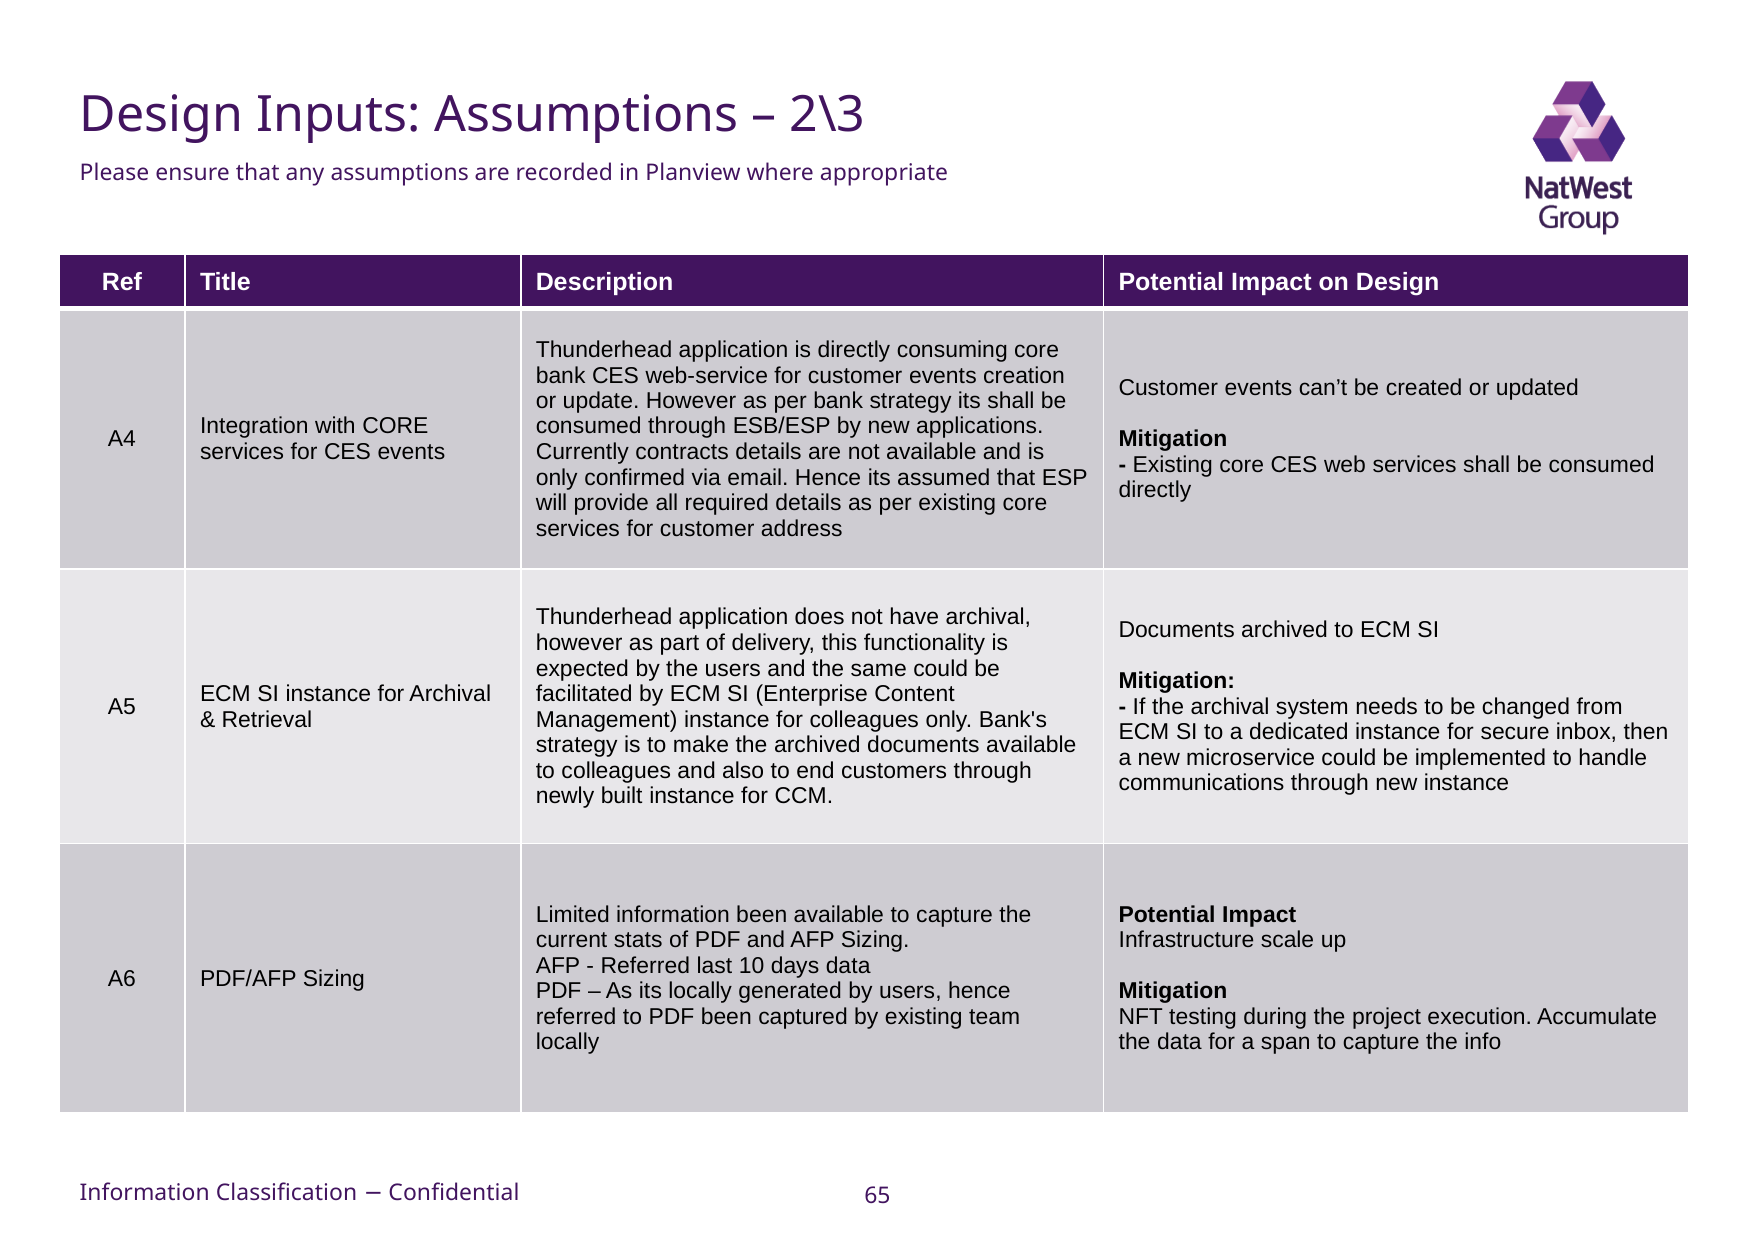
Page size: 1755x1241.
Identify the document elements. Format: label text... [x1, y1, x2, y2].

table_cell A4 [60, 311, 184, 568]
table_cell A6 [60, 844, 184, 1112]
table_cell PDF/AFP Sizing [186, 844, 520, 1112]
table_cell Thunderhead application is directly consuming core bank CES web-service for customer events creation or update. However as per bank strategy its shall be consumed through ESB/ESP by new applications. Currently contracts details are not available and is only confirmed via email. Hence its assumed that ESP will provide all required details as per existing core services for customer address [522, 311, 1103, 568]
table_header Ref [60, 255, 184, 306]
table_header Description [522, 255, 1103, 306]
table_cell Documents archived to ECM SI Mitigation: - If the archival system needs to be changed from ECM SI to a dedicated instance for secure inbox, then a new microservice could be implemented to handle communications through new instance [1104, 570, 1688, 843]
text_box Please ensure that any assumptions are recorded in Planview where appropriate [79, 157, 1675, 216]
table_header Potential Impact on Design [1104, 255, 1688, 306]
table_cell Potential Impact Infrastructure scale up Mitigation NFT testing during the project execution. Accumulate the data for a span to capture the info [1104, 844, 1688, 1112]
table_cell Customer events can’t be created or updated Mitigation - Existing core CES web services shall be consumed directly [1104, 311, 1688, 568]
table_cell Thunderhead application does not have archival, however as part of delivery, this functionality is expected by the users and the same could be facilitated by ECM SI (Enterprise Content Management) instance for colleagues only. Bank's strategy is to make the archived documents available to colleagues and also to end customers through newly built instance for CCM. [522, 570, 1103, 843]
title Design Inputs: Assumptions – 2\3 [79, 81, 1486, 157]
table_header Title [186, 255, 520, 306]
table_cell Integration with CORE services for CES events [186, 311, 520, 568]
table_cell ECM SI instance for Archival & Retrieval [186, 570, 520, 843]
table_cell Limited information been available to capture the current stats of PDF and AFP Sizing. AFP - Referred last 10 days data PDF – As its locally generated by users, hence referred to PDF been captured by existing team locally [522, 844, 1103, 1112]
slide_number 65 [829, 1173, 926, 1219]
table_cell A5 [60, 570, 184, 843]
picture [0, 0, 1755, 1241]
